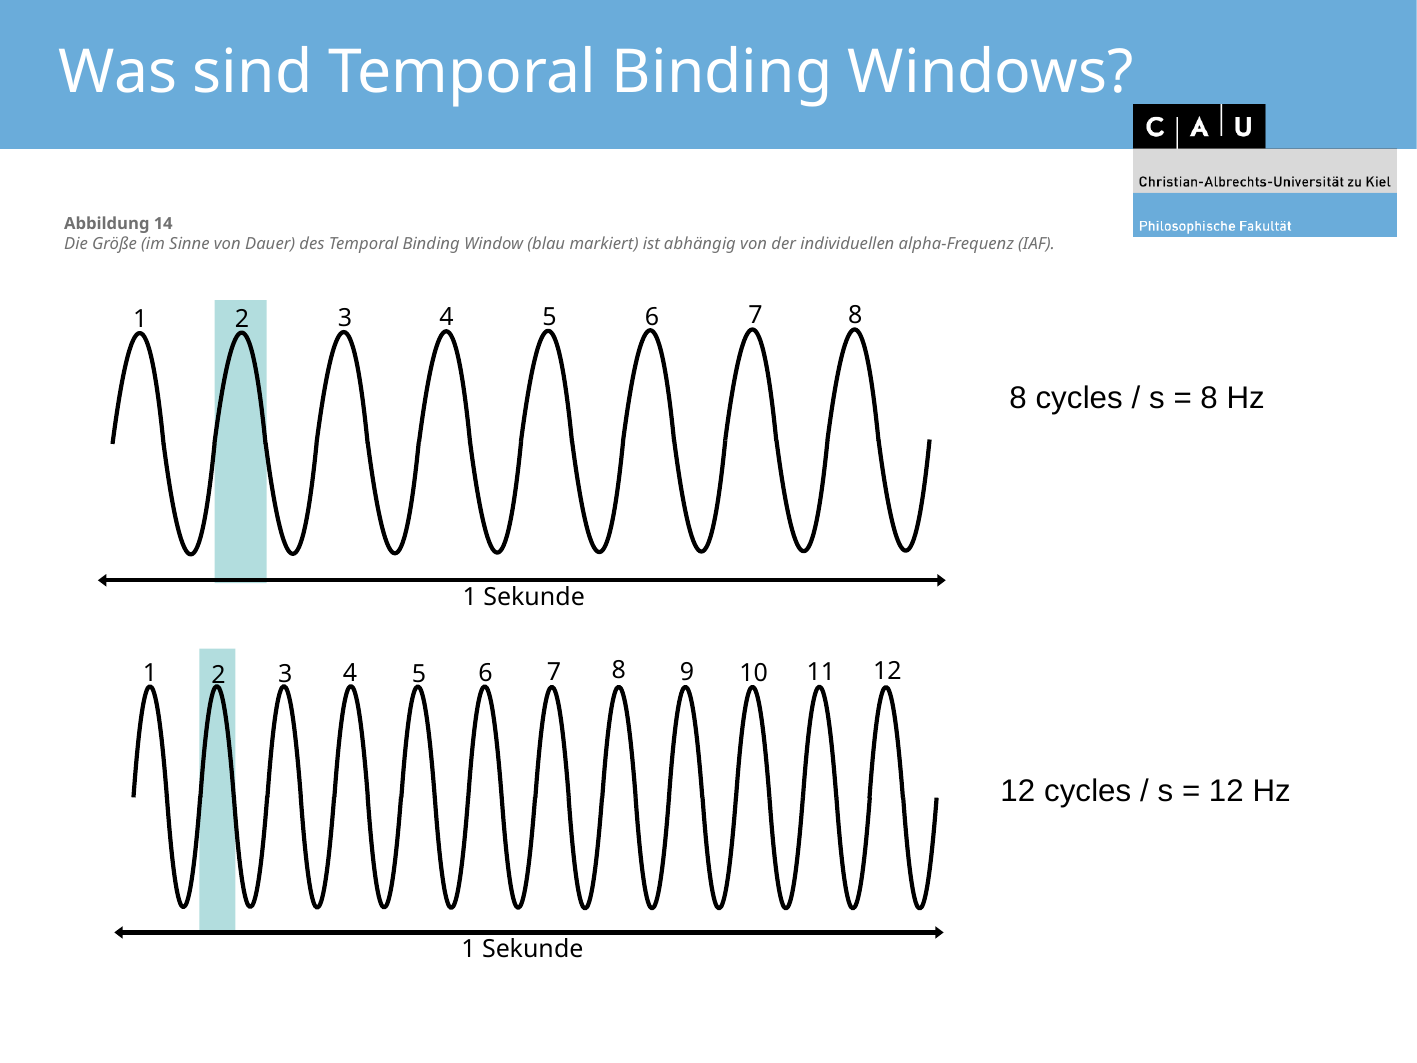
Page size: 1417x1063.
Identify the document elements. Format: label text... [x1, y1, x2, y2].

text_box [668, 686, 703, 798]
text_box 8 [840, 291, 871, 337]
text_box 2 [227, 295, 258, 340]
text_box 7 [539, 648, 569, 694]
text_box 12 cycles / s = 12 Hz [992, 762, 1372, 815]
text_box [418, 331, 470, 443]
text_box 4 [431, 292, 462, 338]
text_box [623, 330, 674, 442]
text_box [802, 693, 837, 798]
text_box [878, 439, 930, 551]
text_box [836, 797, 870, 909]
text_box [869, 692, 903, 799]
text_box [249, 300, 267, 442]
text_box [769, 797, 803, 909]
text_box 8 cycles / s = 8 Hz [1001, 369, 1319, 422]
text_box [233, 795, 268, 908]
text_box [776, 440, 828, 552]
text_box [600, 574, 946, 587]
text_box [214, 332, 266, 444]
text_box 1 [125, 295, 156, 341]
text_box 2 [203, 650, 234, 696]
text_box [367, 796, 401, 908]
text_box 3 [270, 650, 301, 696]
text_box [535, 686, 569, 798]
text_box [112, 333, 164, 445]
text_box [367, 442, 419, 554]
text_box [635, 797, 669, 909]
text_box [572, 440, 624, 553]
text_box [200, 686, 234, 798]
text_box [166, 796, 201, 908]
text_box [674, 440, 726, 552]
text_box [501, 796, 536, 908]
text_box [199, 797, 236, 932]
text_box [725, 329, 777, 441]
text_box [214, 300, 234, 439]
text_box 1 Sekunde [447, 925, 598, 971]
text_box 3 [330, 294, 360, 339]
text_box [97, 574, 448, 587]
text_box [736, 694, 770, 798]
text_box Abbildung 14 Die Größe (im Sinne von Dauer) des Temporal Binding Window (blau markiert) ist abhängig von der individuellen alpha-Frequenz (IAF). [56, 205, 1345, 261]
text_box [334, 685, 368, 798]
text_box [267, 686, 301, 798]
text_box 5 [535, 293, 565, 338]
text_box 11 [799, 647, 843, 693]
text_box [434, 796, 469, 909]
picture [1133, 104, 1397, 237]
text_box 8 [604, 646, 634, 692]
title Was sind Temporal Binding Windows? [0, 0, 1180, 136]
text_box [903, 797, 937, 909]
text_box [300, 796, 335, 908]
text_box [470, 441, 522, 553]
text_box [163, 443, 215, 555]
text_box [702, 797, 736, 909]
text_box [598, 926, 944, 939]
text_box 1 [135, 649, 165, 695]
text_box [114, 926, 447, 939]
text_box 9 [672, 647, 702, 693]
text_box 7 [740, 291, 771, 336]
text_box [199, 648, 236, 796]
text_box [316, 332, 368, 444]
text_box [827, 329, 879, 441]
text_box [468, 686, 502, 798]
text_box 5 [404, 649, 434, 695]
text_box [401, 686, 435, 798]
text_box [265, 442, 317, 554]
text_box 10 [731, 648, 776, 694]
text_box [602, 686, 636, 798]
text_box 12 [865, 646, 910, 692]
text_box [521, 330, 572, 442]
text_box 1 Sekunde [448, 573, 600, 618]
text_box [214, 444, 267, 580]
text_box 6 [470, 648, 501, 694]
text_box 4 [335, 649, 365, 695]
text_box [133, 695, 167, 798]
text_box 6 [637, 292, 667, 338]
text_box [568, 797, 603, 909]
